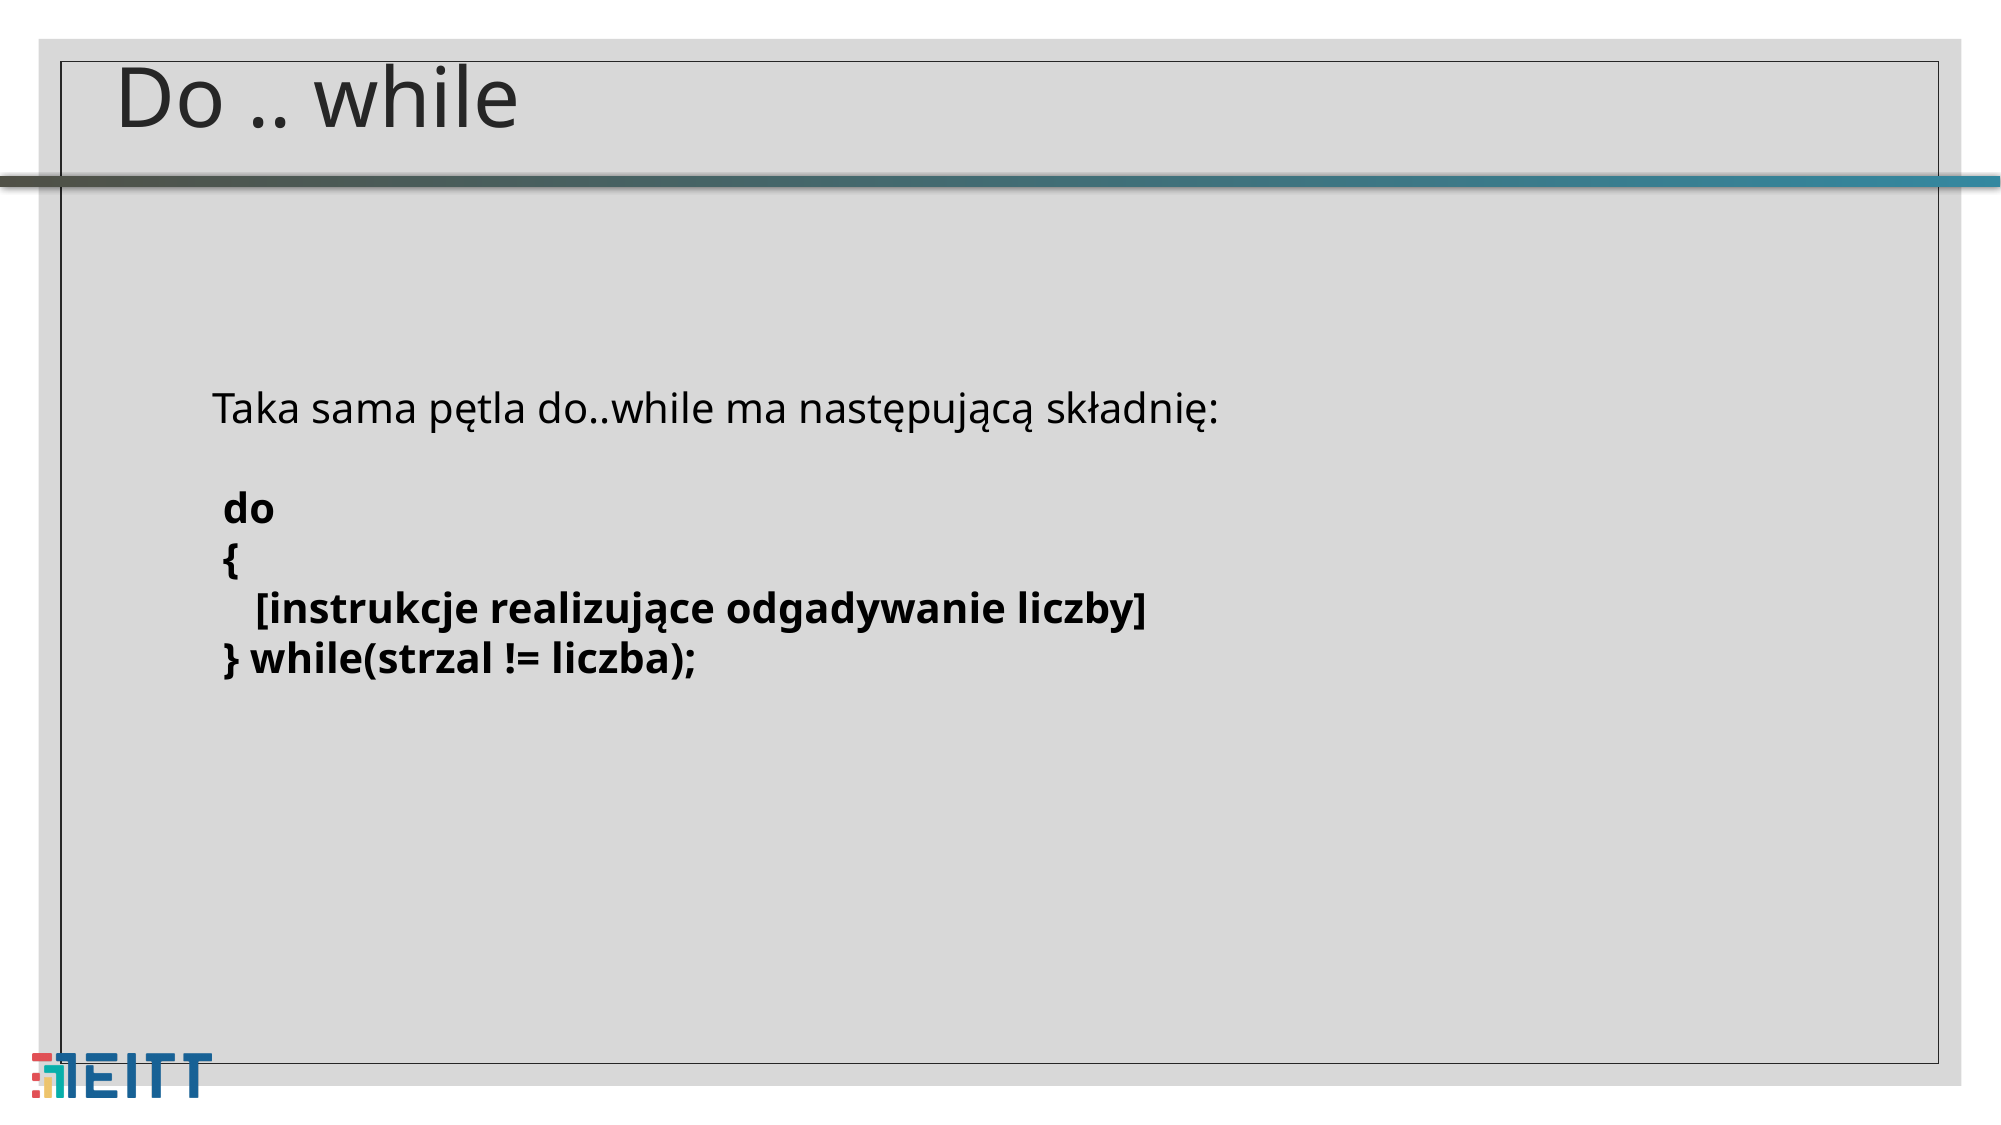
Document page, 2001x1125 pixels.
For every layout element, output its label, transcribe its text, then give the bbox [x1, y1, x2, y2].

text_box Taka sama pętla do..while ma następującą składnię: do { [instrukcje realizujące odgadywanie liczby] } while(strzal != liczba); [197, 374, 1561, 690]
title Do .. while [99, 25, 1900, 176]
picture [32, 1053, 212, 1098]
